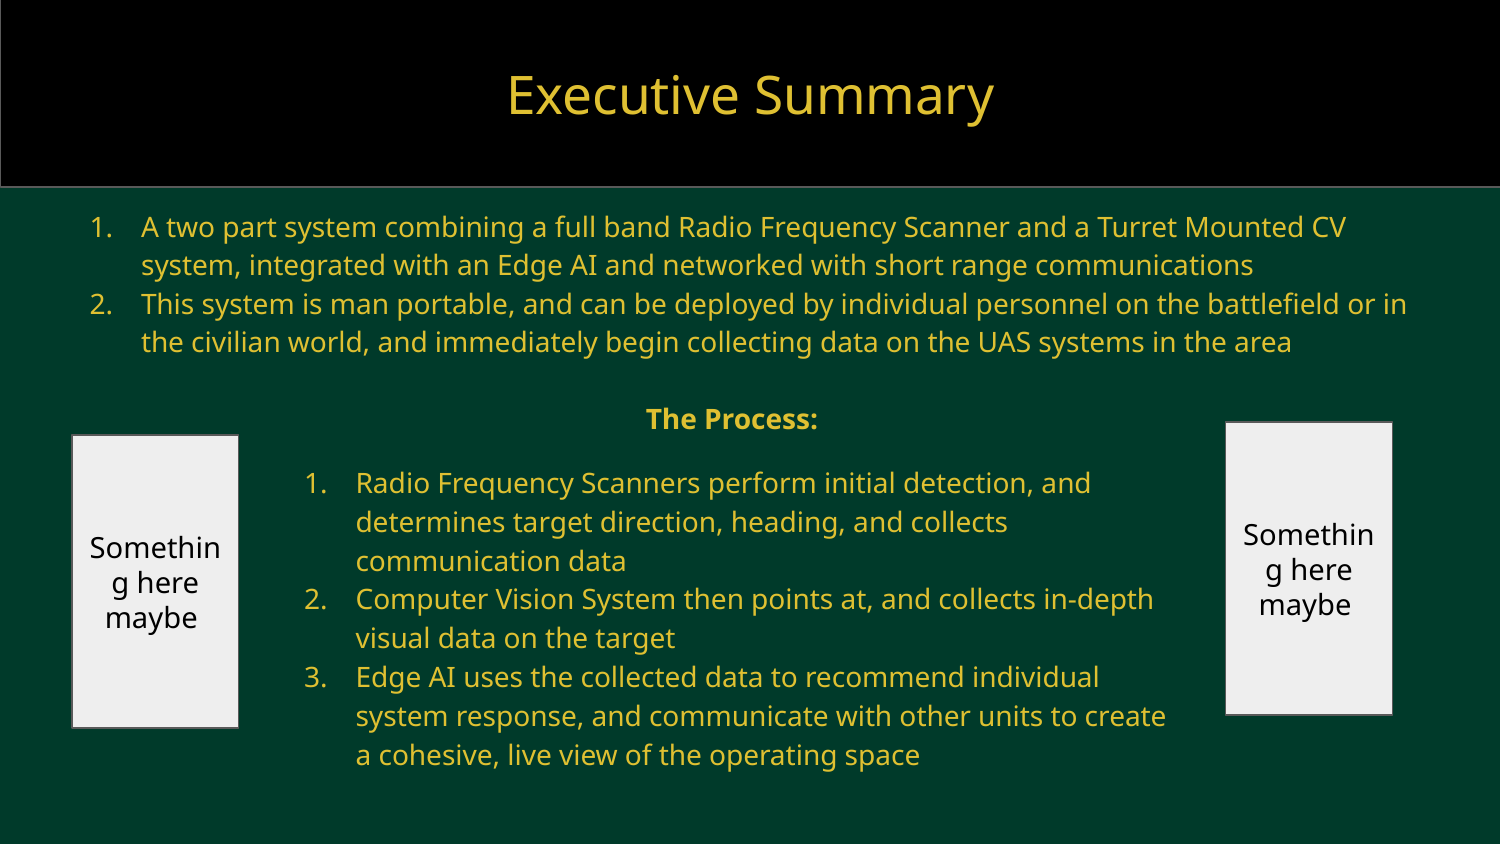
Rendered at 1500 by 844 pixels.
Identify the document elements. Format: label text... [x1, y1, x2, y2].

text_box Something here maybe [1225, 421, 1393, 715]
text_box Something here maybe [71, 434, 239, 728]
list A two part system combining a full band Radio Frequency Scanner and a Turret Mounted CV system, integrated with an Edge AI and networked with short range communications This system is man portable, and can be deployed by individual personnel on the battlefield or in the civilian world, and immediately begin collecting data on the UAS systems in the area [51, 189, 1449, 750]
text_box [0, 0, 1500, 188]
text_box The Process: Radio Frequency Scanners perform initial detection, and determines target direction, heading, and collects communication data Computer Vision System then points at, and collects in-depth visual data on the target Edge AI uses the collected data to recommend individual system response, and communicate with other units to create a cohesive, live view of the operating space [265, 381, 1199, 786]
title Executive Summary [51, 46, 1449, 141]
